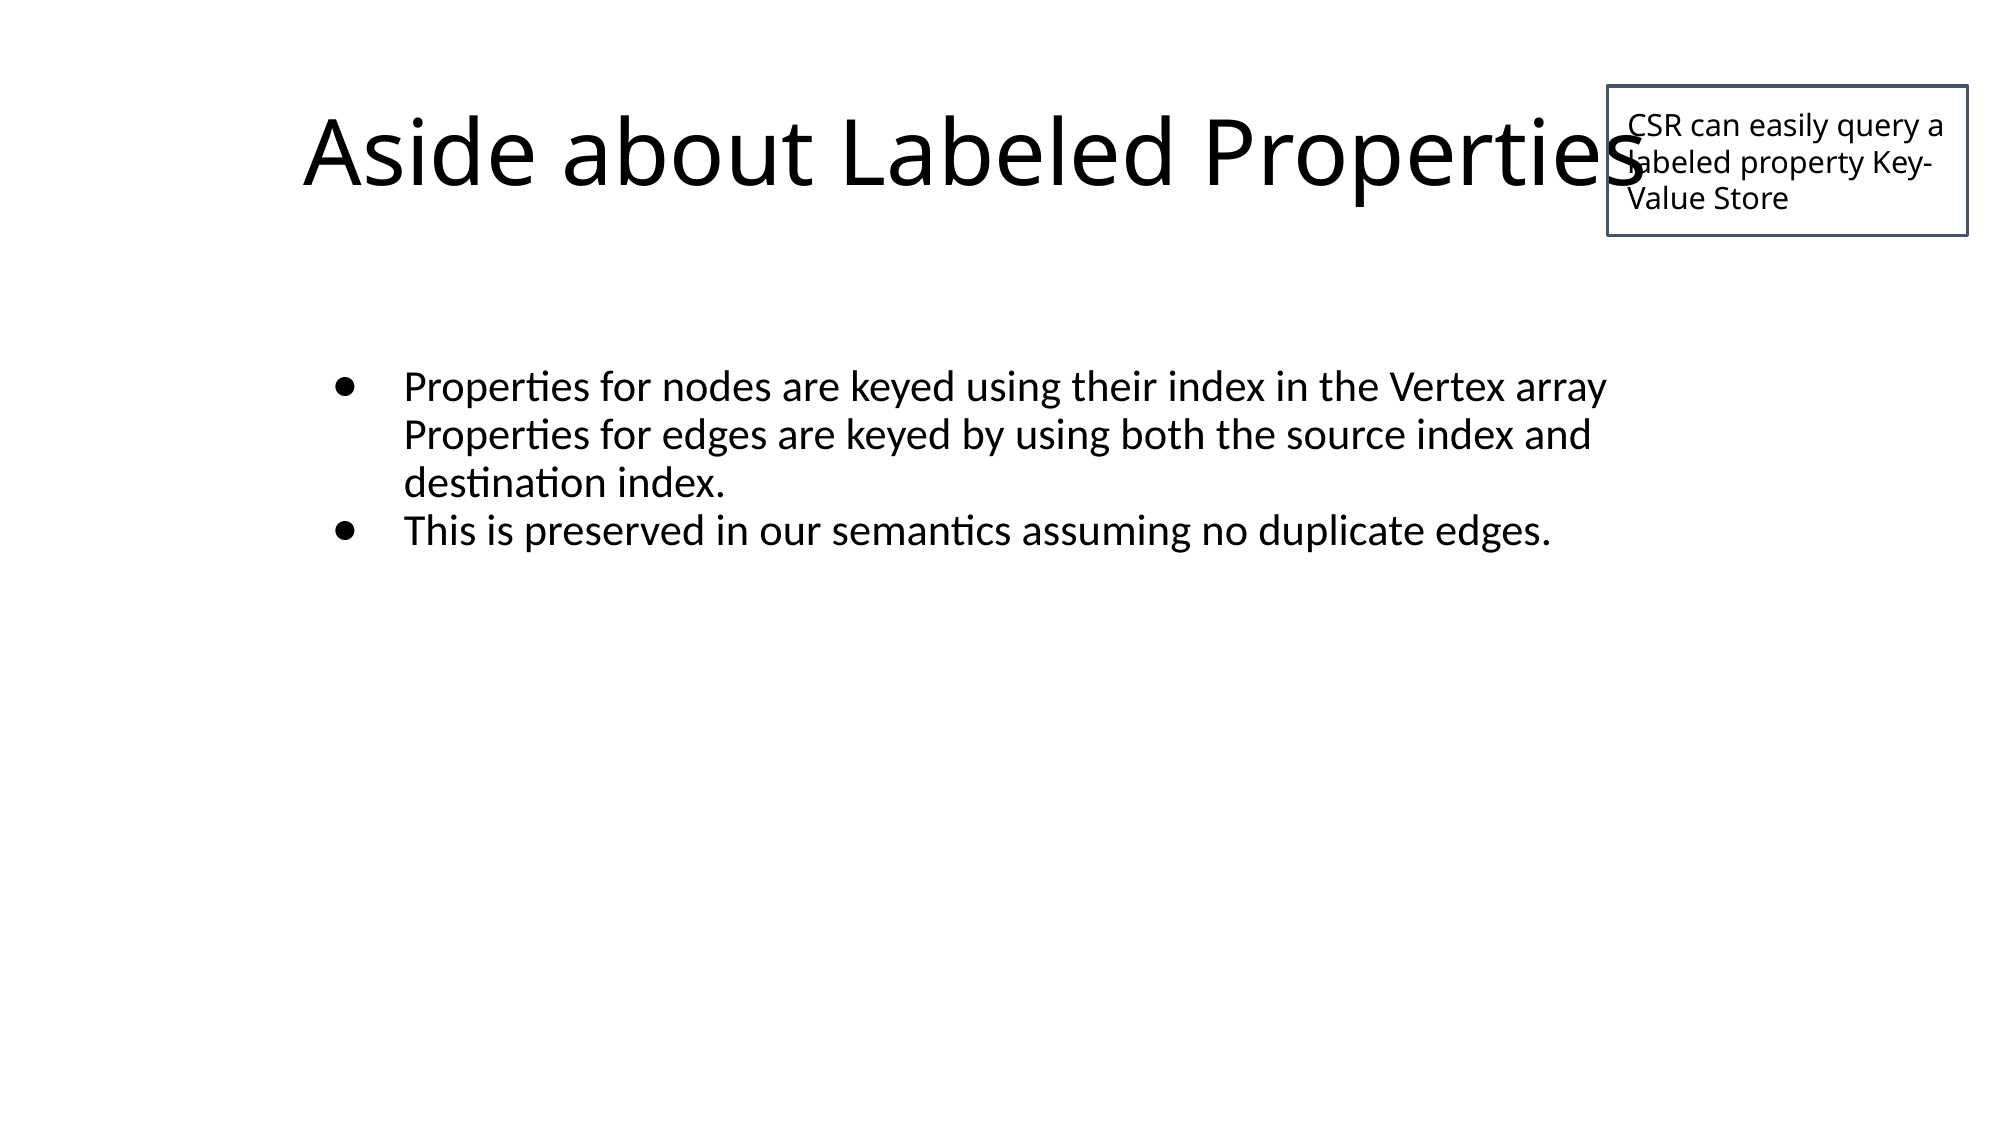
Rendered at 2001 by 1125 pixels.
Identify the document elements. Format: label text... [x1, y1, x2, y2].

title Aside about Labeled Properties [283, 86, 1824, 287]
list Properties for nodes are keyed using their index in the Vertex array Properties for edges are keyed by using both the source index and destination index. This is preserved in our semantics assuming no duplicate edges. [283, 342, 1824, 980]
text_box CSR can easily query a labeled property Key-Value Store [1607, 86, 1968, 236]
